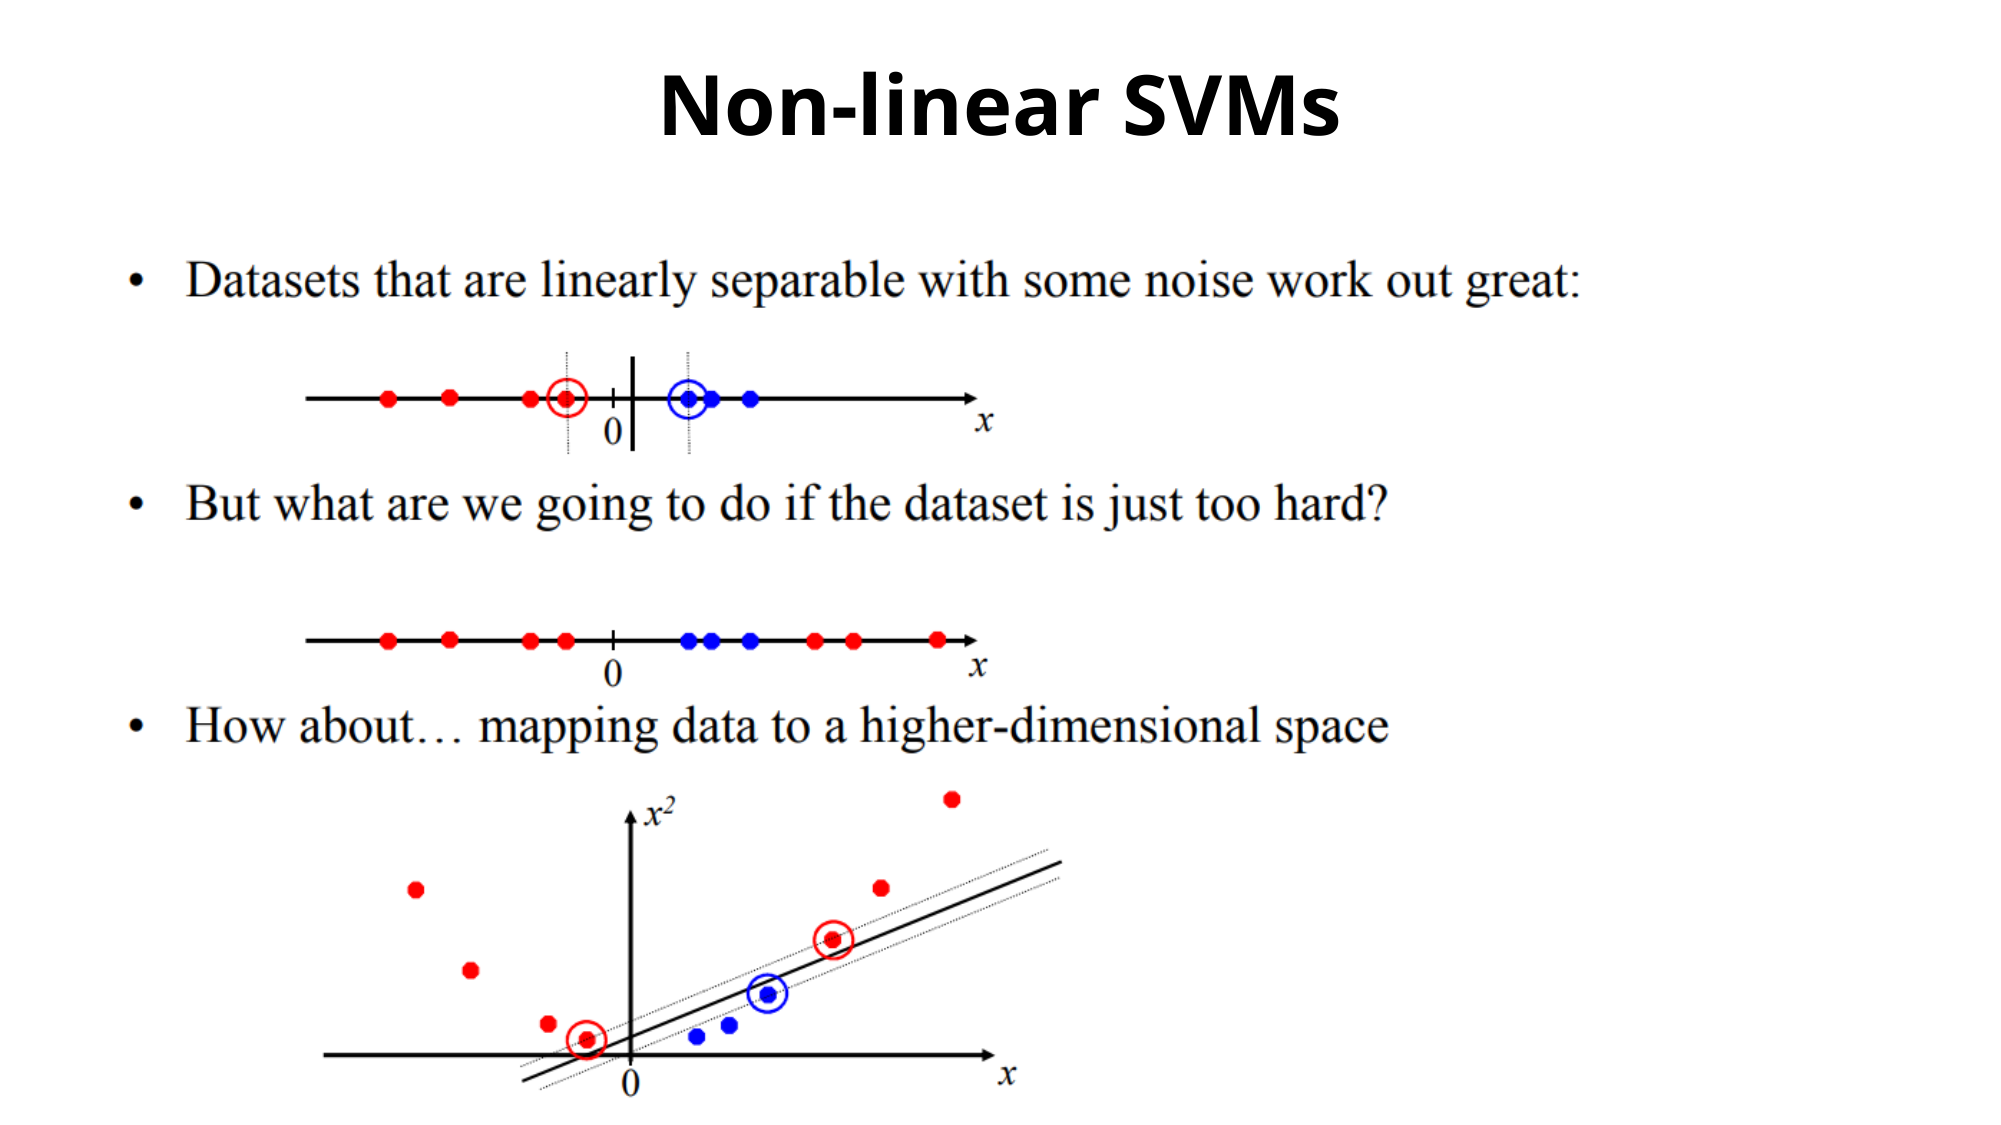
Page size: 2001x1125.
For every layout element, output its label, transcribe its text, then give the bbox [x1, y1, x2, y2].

picture [99, 212, 1614, 1107]
title Non-linear SVMs [99, 45, 1900, 233]
